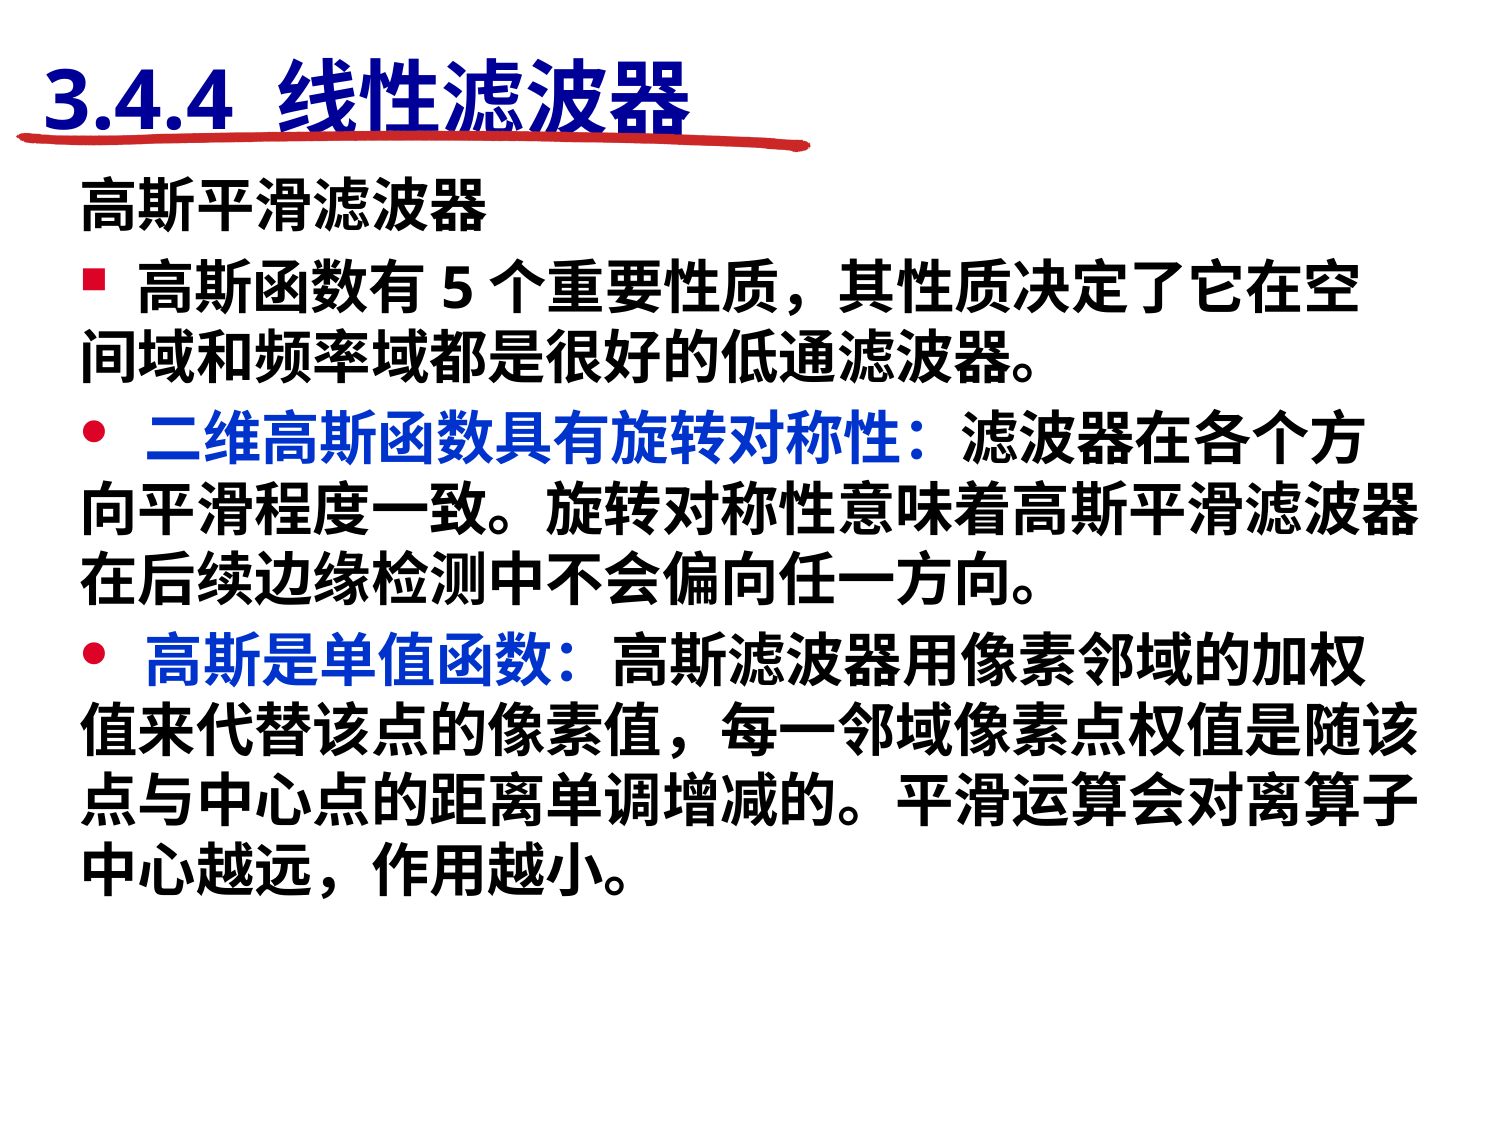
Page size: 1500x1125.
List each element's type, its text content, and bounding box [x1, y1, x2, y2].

subtitle 高斯平滑滤波器 高斯函数有5个重要性质，其性质决定了它在空间域和频率域都是很好的低通滤波器。 二维高斯函数具有旋转对称性：滤波器在各个方向平滑程度一致。旋转对称性意味着高斯平滑滤波器在后续边缘检测中不会偏向任一方向。 高斯是单值函数：高斯滤波器用像素邻域的加权值来代替该点的像素值，每一邻域像素点权值是随该点与中心点的距离单调增减的。平滑运算会对离算子中心越远，作用越小。 [64, 160, 1436, 842]
text_box 3.4.4 线性滤波器 [28, 38, 844, 154]
picture [13, 125, 820, 159]
